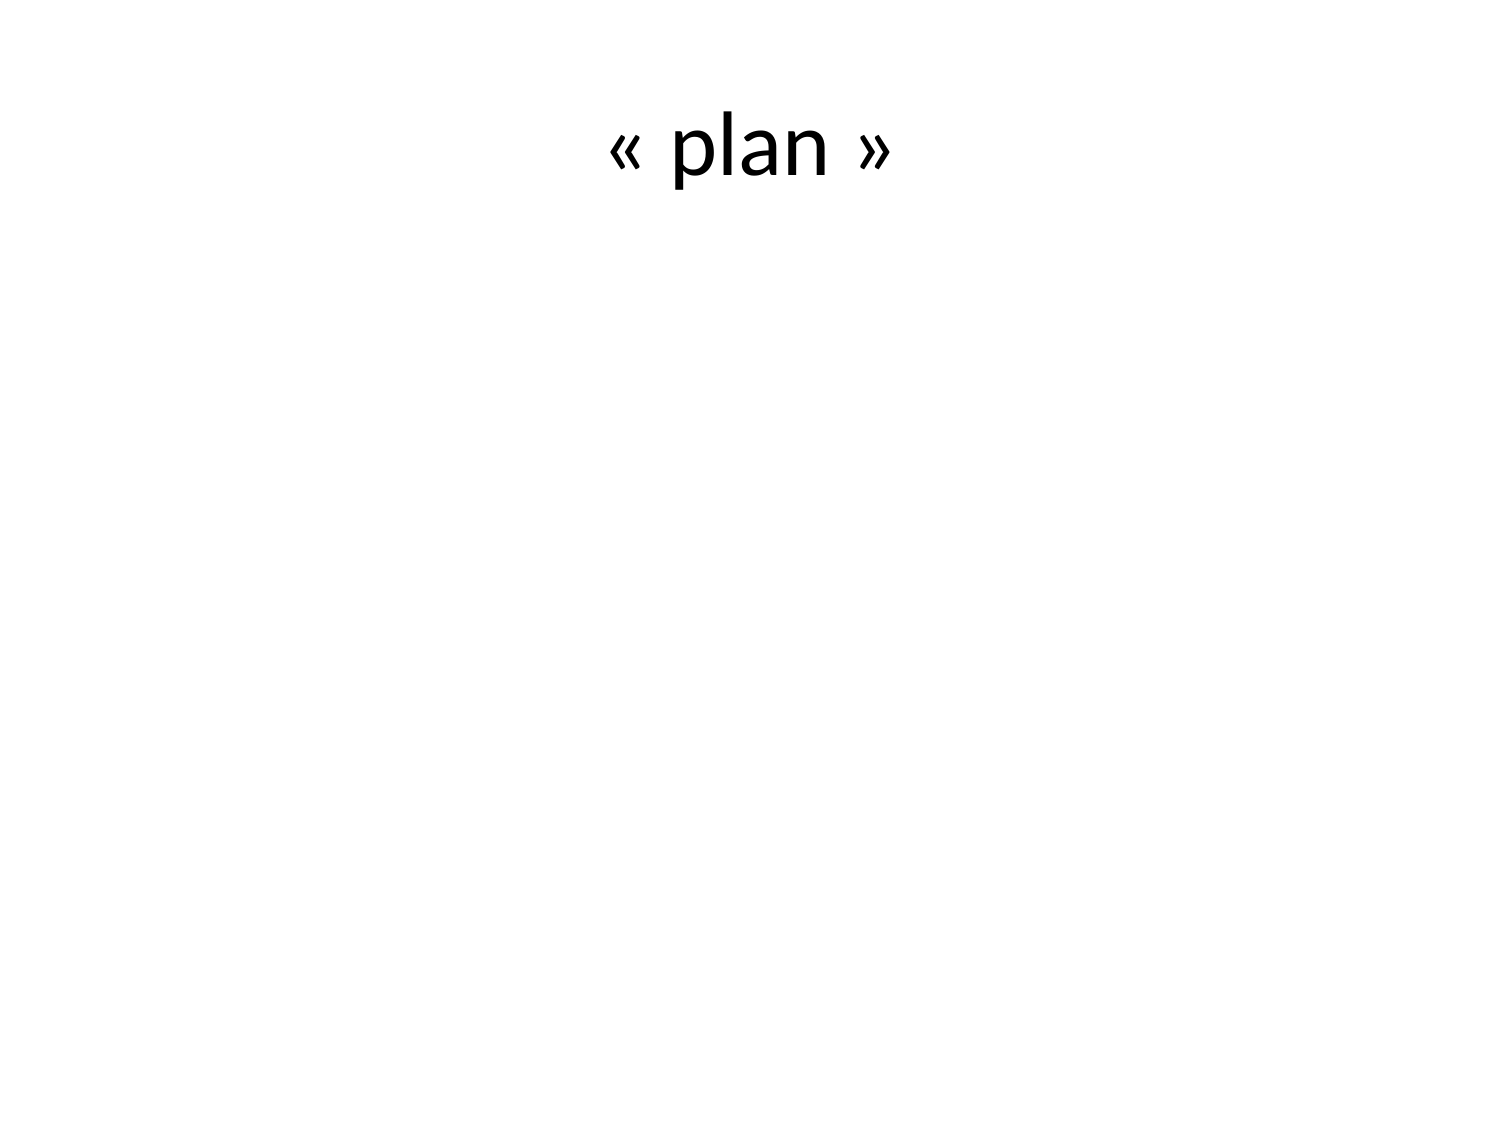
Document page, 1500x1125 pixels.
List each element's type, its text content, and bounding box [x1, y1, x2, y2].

title « plan » [75, 45, 1425, 233]
